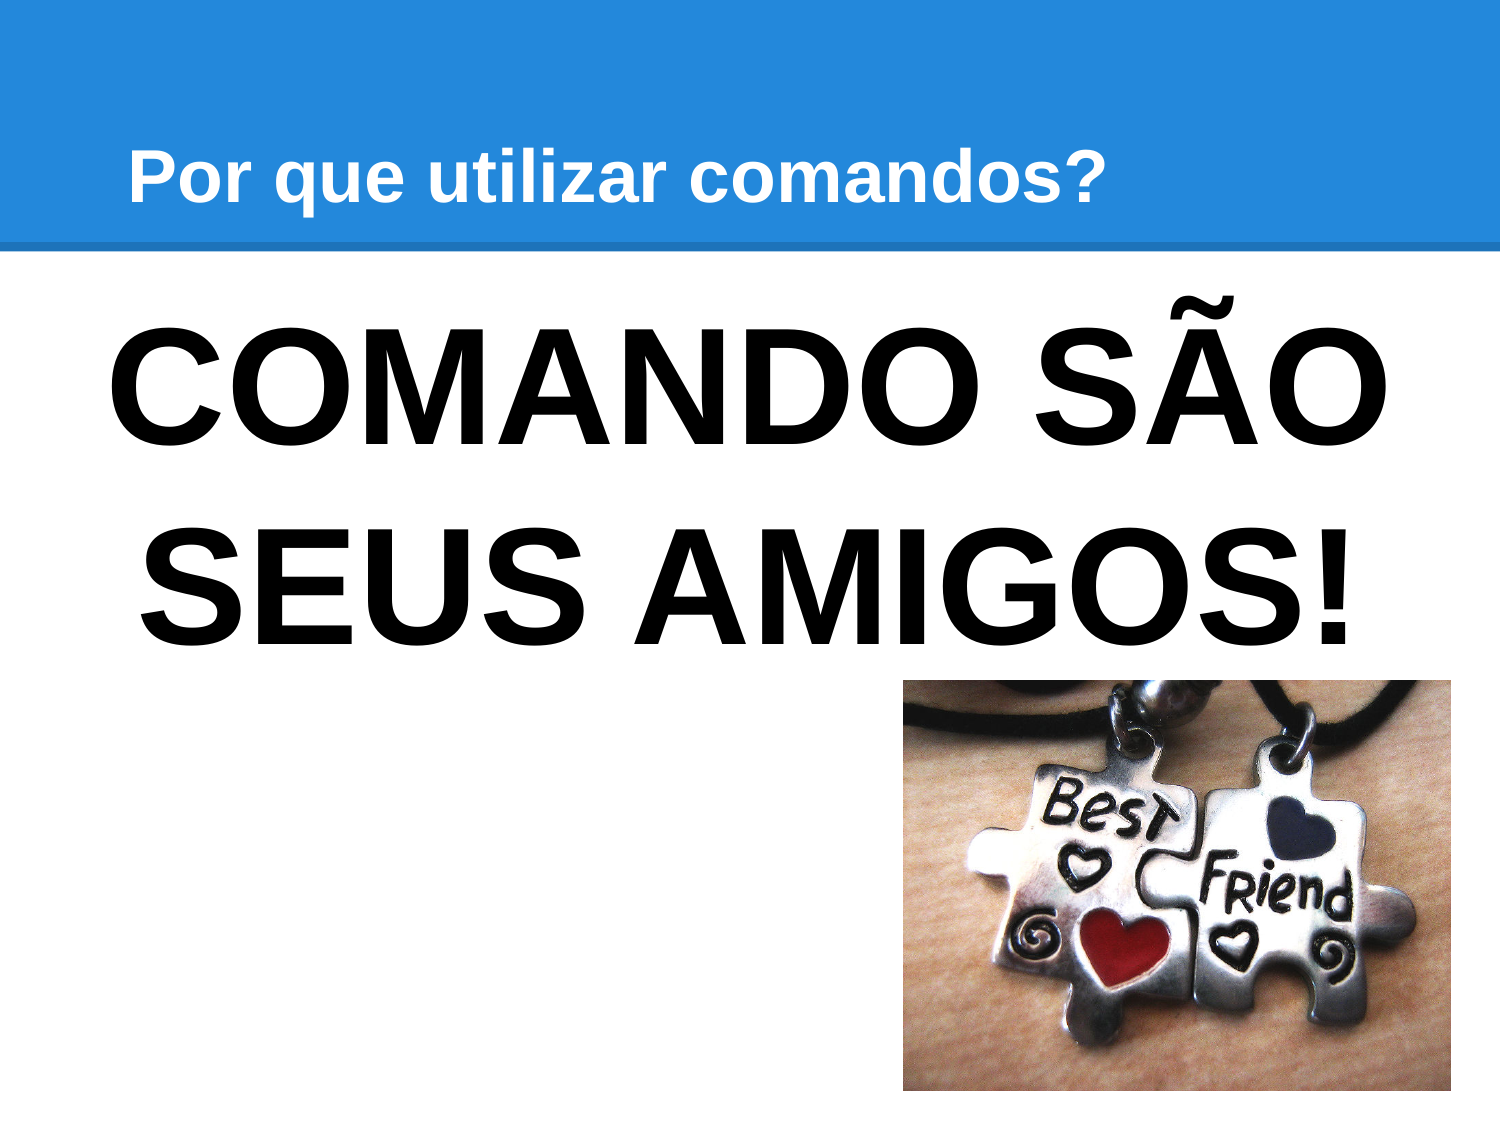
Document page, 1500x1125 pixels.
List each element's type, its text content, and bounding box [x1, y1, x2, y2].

picture [903, 680, 1451, 1091]
title Por que utilizar comandos? [75, 45, 1425, 233]
list COMANDO SÃO SEUS AMIGOS! [75, 262, 1425, 1078]
